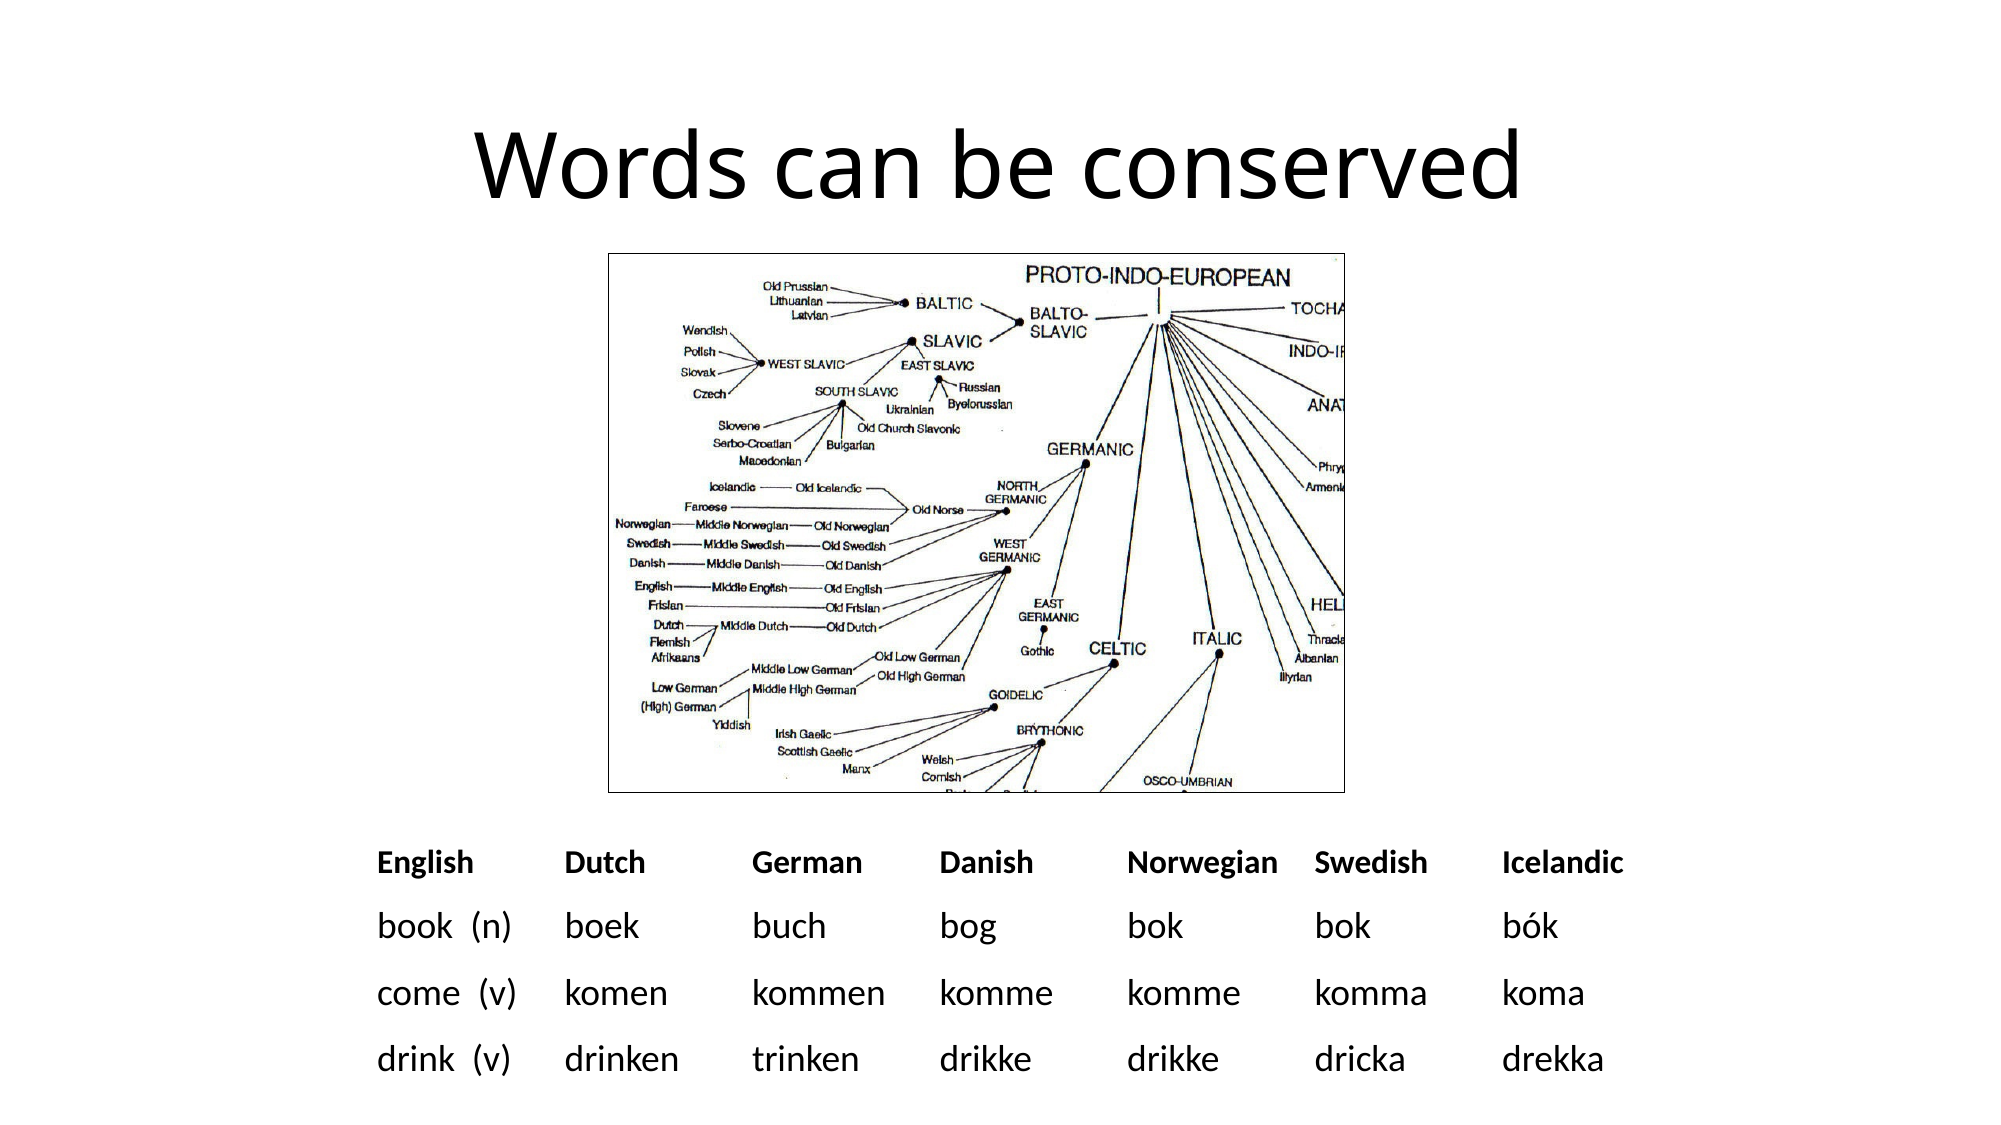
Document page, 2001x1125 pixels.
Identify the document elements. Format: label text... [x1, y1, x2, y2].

table_cell drikke [1112, 1022, 1300, 1088]
table_header Swedish [1300, 776, 1487, 890]
table_cell bok [1112, 890, 1300, 956]
table_header Icelandic [1487, 776, 1675, 890]
table_cell bók [1487, 890, 1675, 956]
table_cell koma [1487, 956, 1675, 1022]
table_cell bok [1300, 890, 1487, 956]
table_cell buch [737, 890, 925, 956]
table_cell dricka [1300, 1022, 1487, 1088]
table_cell drikke [925, 1022, 1112, 1088]
table_header German [737, 793, 925, 890]
table_cell komen [550, 956, 737, 1022]
title Words can be conserved [137, 59, 1863, 278]
table_cell komma [1300, 956, 1487, 1022]
table_header Dutch [550, 776, 737, 890]
table_cell komme [925, 956, 1112, 1022]
table_header Danish [925, 793, 1112, 890]
table_cell drekka [1487, 1022, 1675, 1088]
table_cell komme [1112, 956, 1300, 1022]
table_cell kommen [737, 956, 925, 1022]
table_cell drinken [550, 1022, 737, 1088]
table_cell trinken [737, 1022, 925, 1088]
table_cell bog [925, 890, 1112, 956]
table_header Norwegian [1112, 793, 1300, 890]
table_cell boek [550, 890, 737, 956]
picture [608, 253, 1345, 793]
table_cell come (v) [362, 956, 550, 1022]
table_header English [362, 776, 550, 890]
table_cell book (n) [362, 890, 550, 956]
table_cell drink (v) [362, 1022, 550, 1088]
